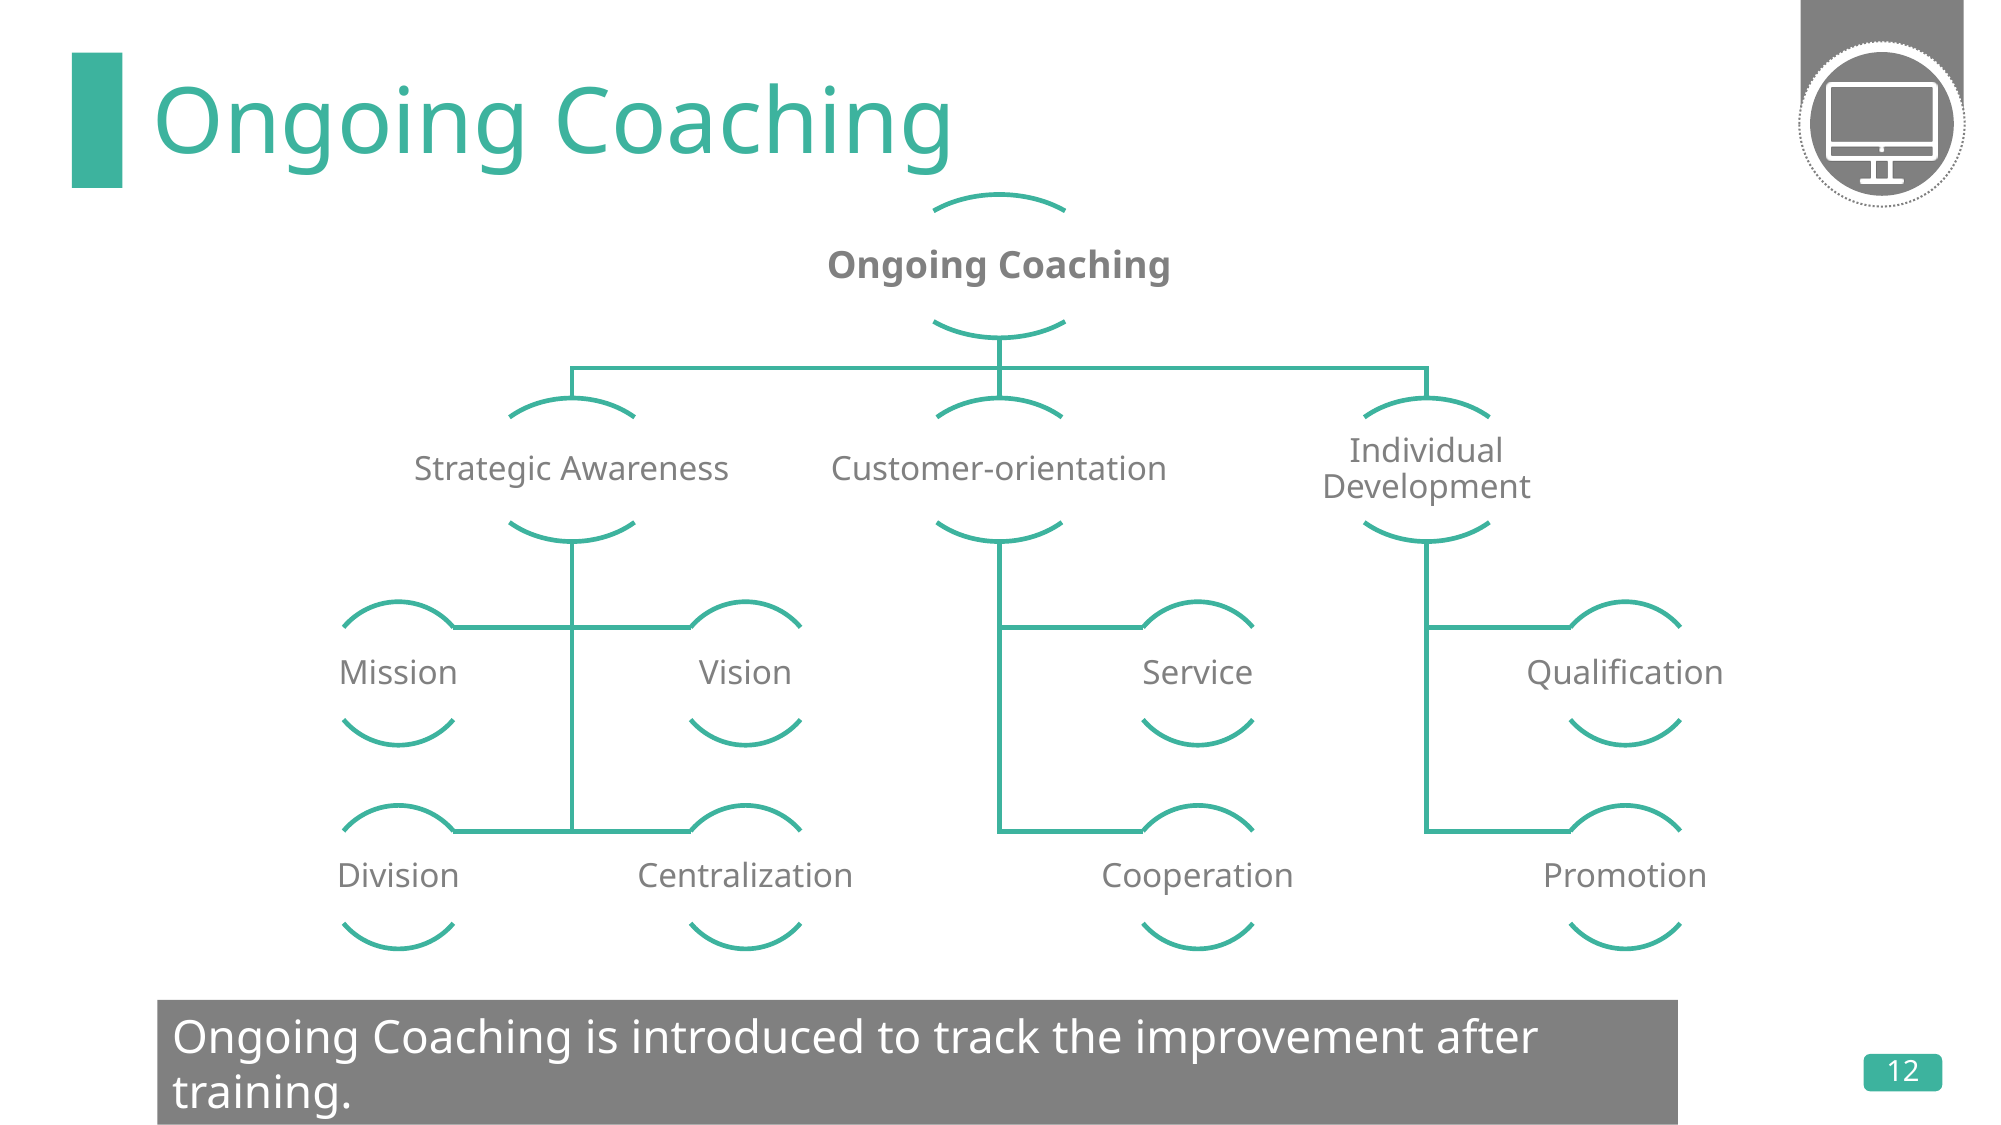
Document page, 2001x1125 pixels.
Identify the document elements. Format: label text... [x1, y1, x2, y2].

slide_number 12 [1678, 1042, 2000, 1103]
text_box Ongoing Coaching is introduced to track the improvement after training. [157, 999, 1678, 1125]
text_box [207, 194, 1817, 949]
title Ongoing Coaching [137, 59, 1863, 188]
picture [1863, 82, 1938, 184]
